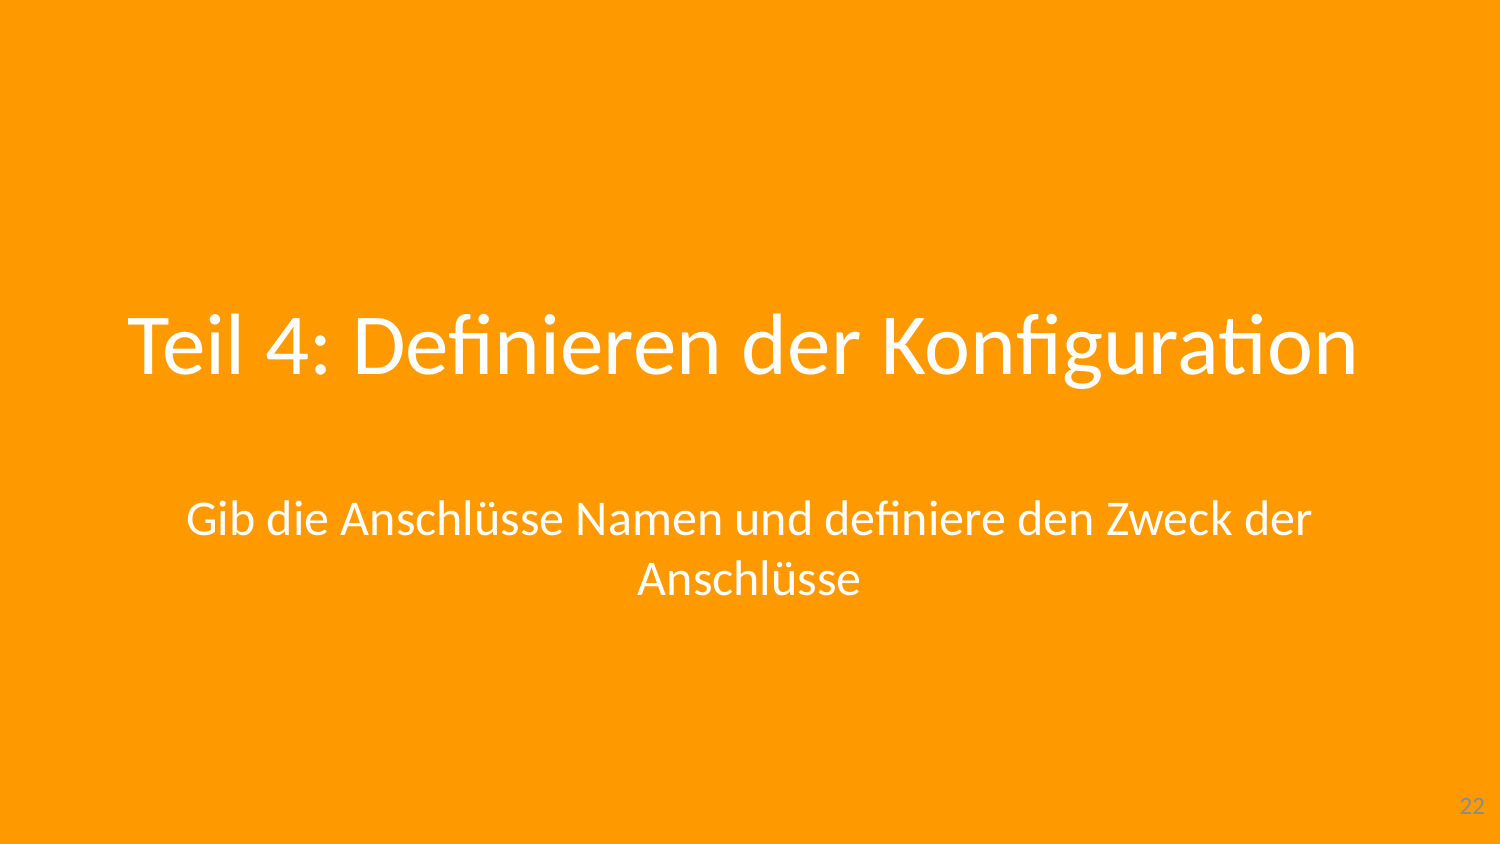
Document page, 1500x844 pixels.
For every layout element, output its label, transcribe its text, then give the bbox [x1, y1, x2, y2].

subtitle Gib die Anschlüsse Namen und definiere den Zweck der Anschlüsse [135, 478, 1365, 694]
slide_number 22 [1415, 782, 1500, 828]
title Teil 4: Definieren der Konfiguration [112, 262, 1388, 443]
